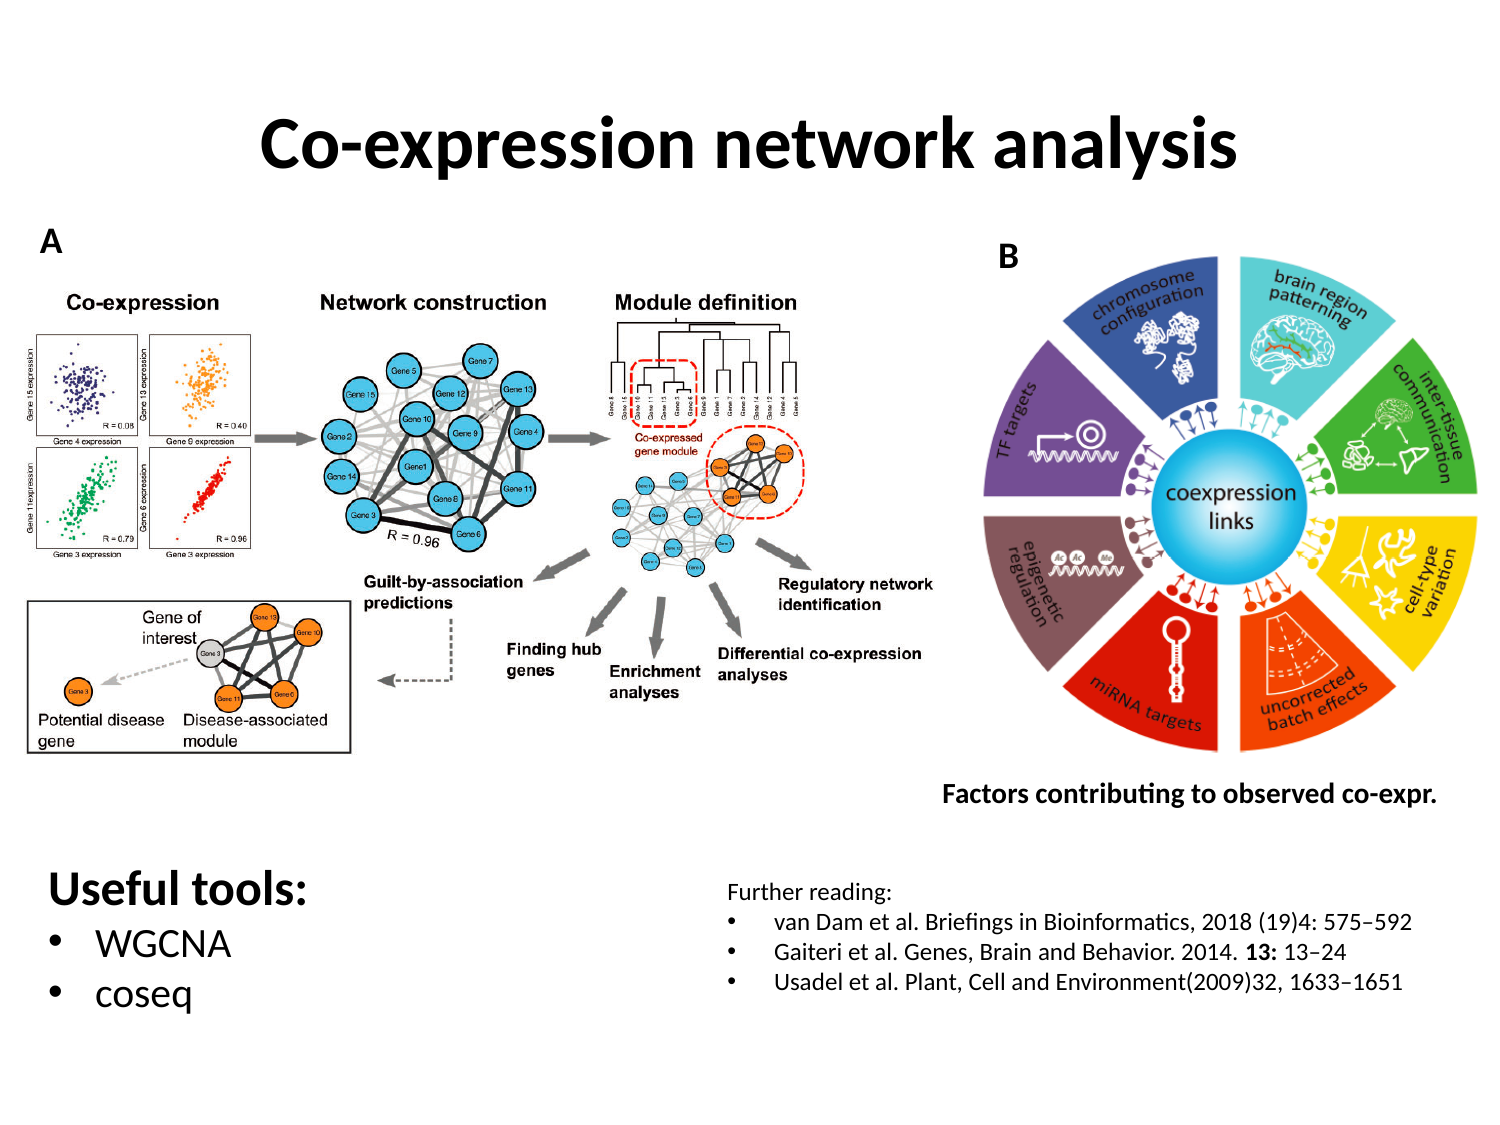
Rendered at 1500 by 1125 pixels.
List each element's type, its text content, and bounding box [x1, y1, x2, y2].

title Co-expression network analysis [75, 45, 1425, 233]
text_box Further reading: van Dam et al. Briefings in Bioinformatics, 2018 (19)4: 575–592 Gaiteri et al. Genes, Brain and Behavior. 2014. 13: 13–24 Usadel et al. Plant, Cell and Environment(2009)32, 1633–1651 [734, 868, 1475, 1003]
picture [24, 290, 887, 756]
text_box A [24, 209, 150, 269]
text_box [887, 223, 1497, 818]
text_box Useful tools: WGCNA coseq [33, 848, 734, 1023]
